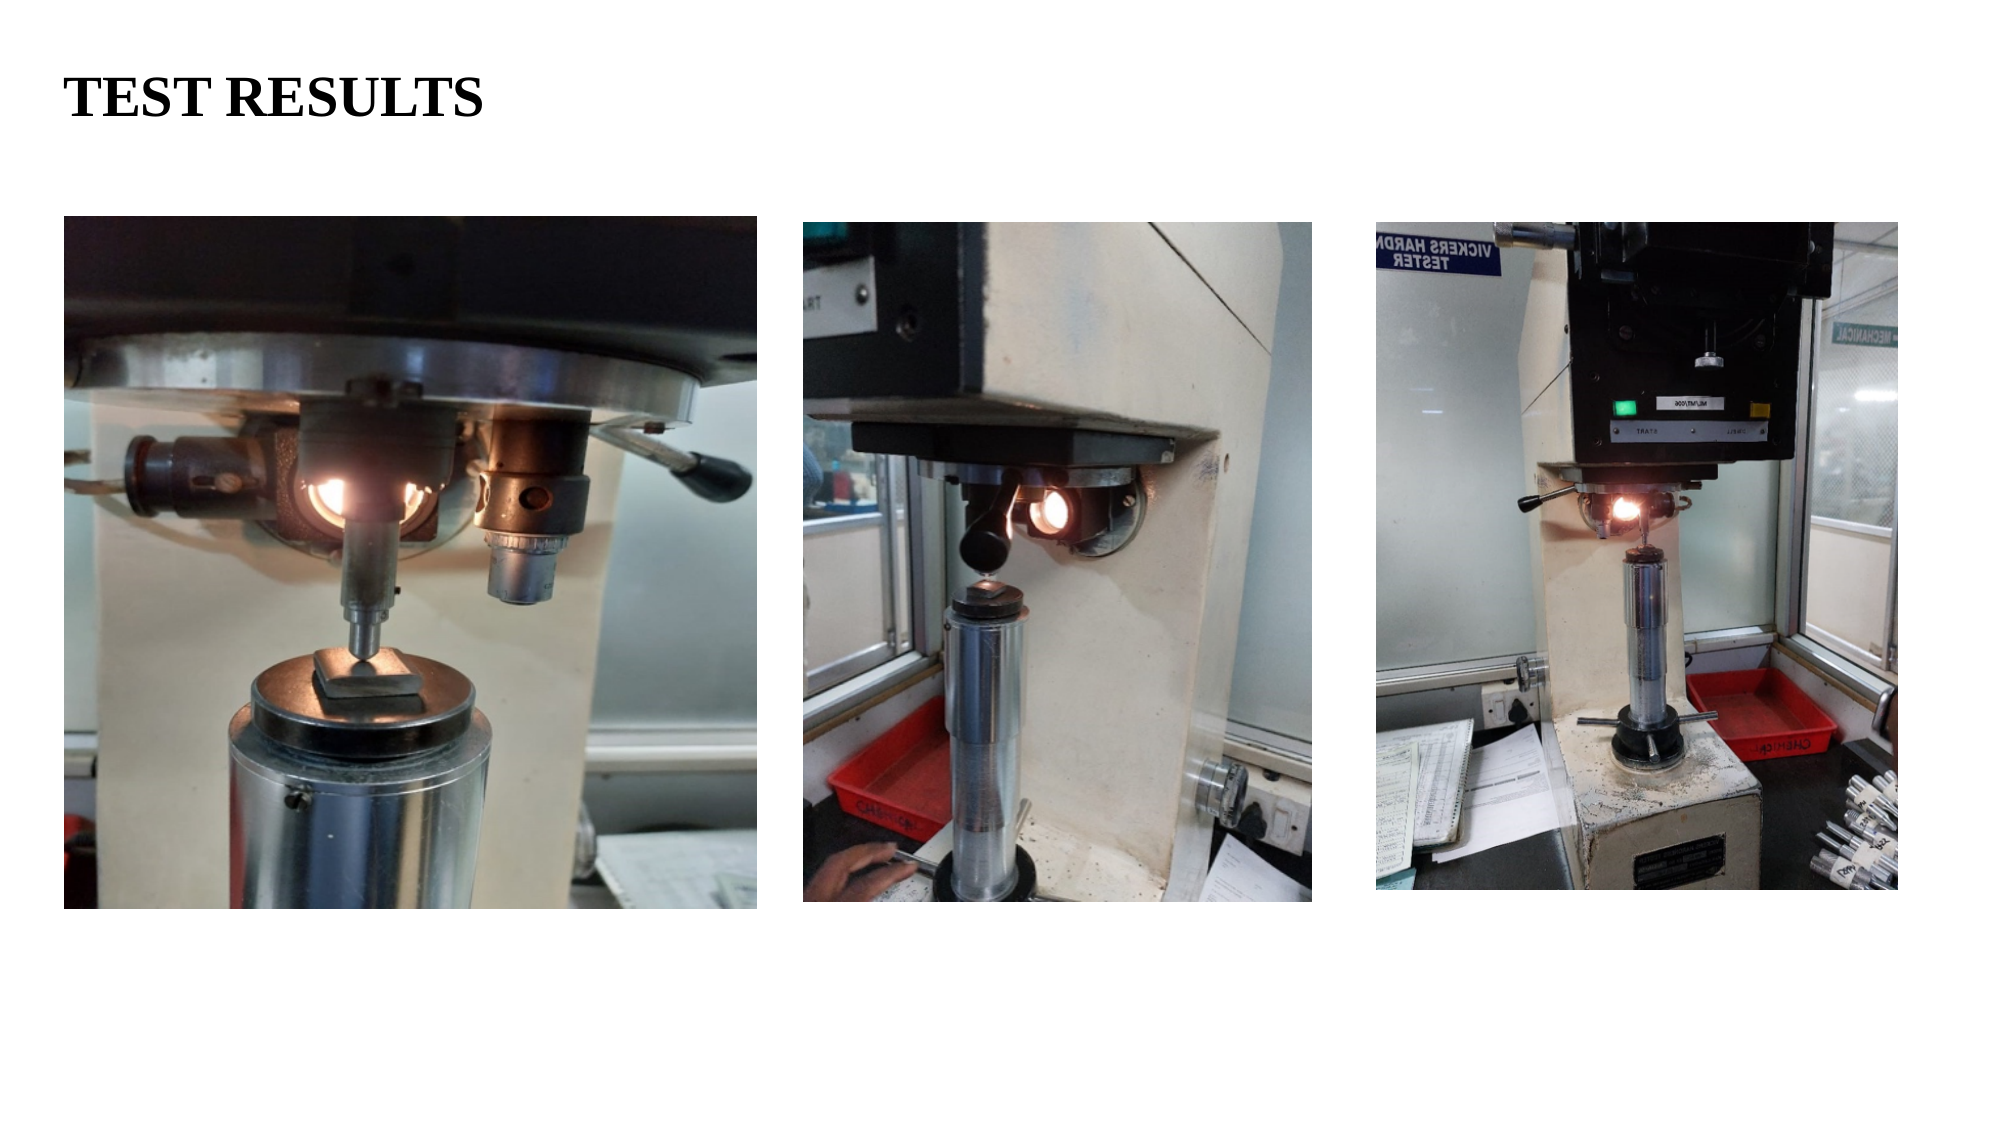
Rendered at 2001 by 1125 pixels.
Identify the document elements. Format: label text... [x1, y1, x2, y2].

picture [64, 215, 757, 909]
title TEST RESULTS [48, 23, 617, 241]
picture [802, 222, 1313, 902]
picture [1376, 222, 1898, 891]
